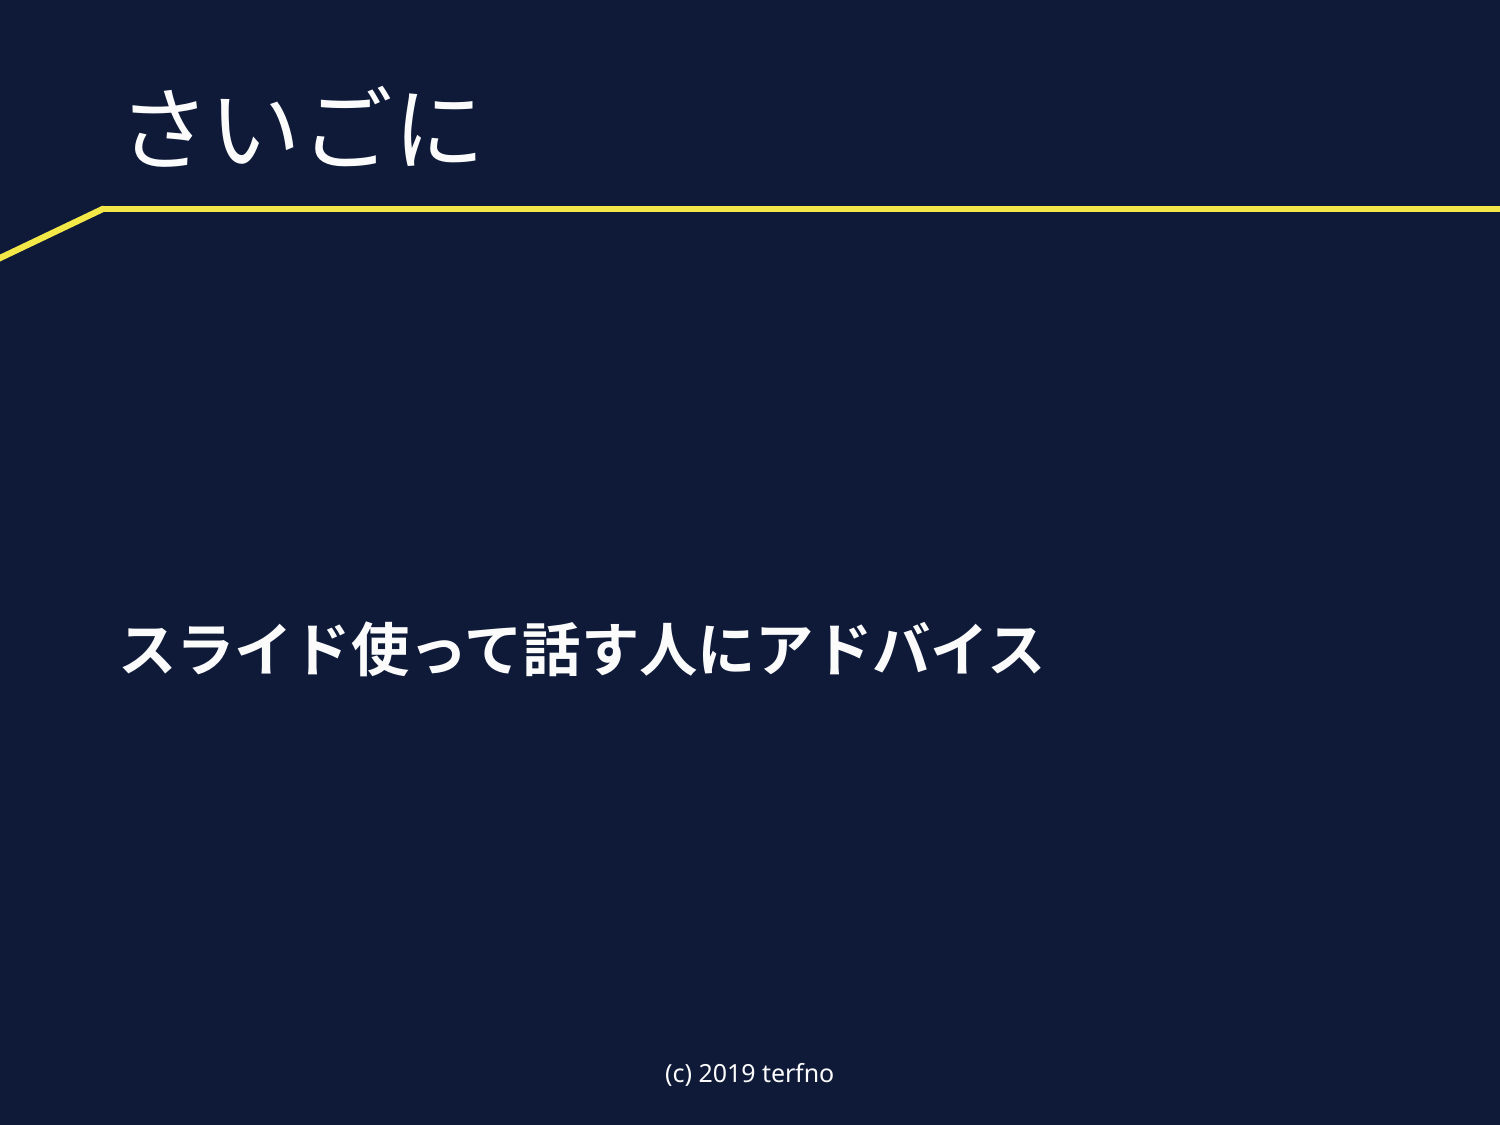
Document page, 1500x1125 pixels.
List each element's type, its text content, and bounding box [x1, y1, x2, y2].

footer (c) 2019 terfno [496, 1042, 1004, 1103]
list スライド使って話す人にアドバイス [103, 248, 1397, 1014]
title さいごに [103, 59, 1397, 208]
